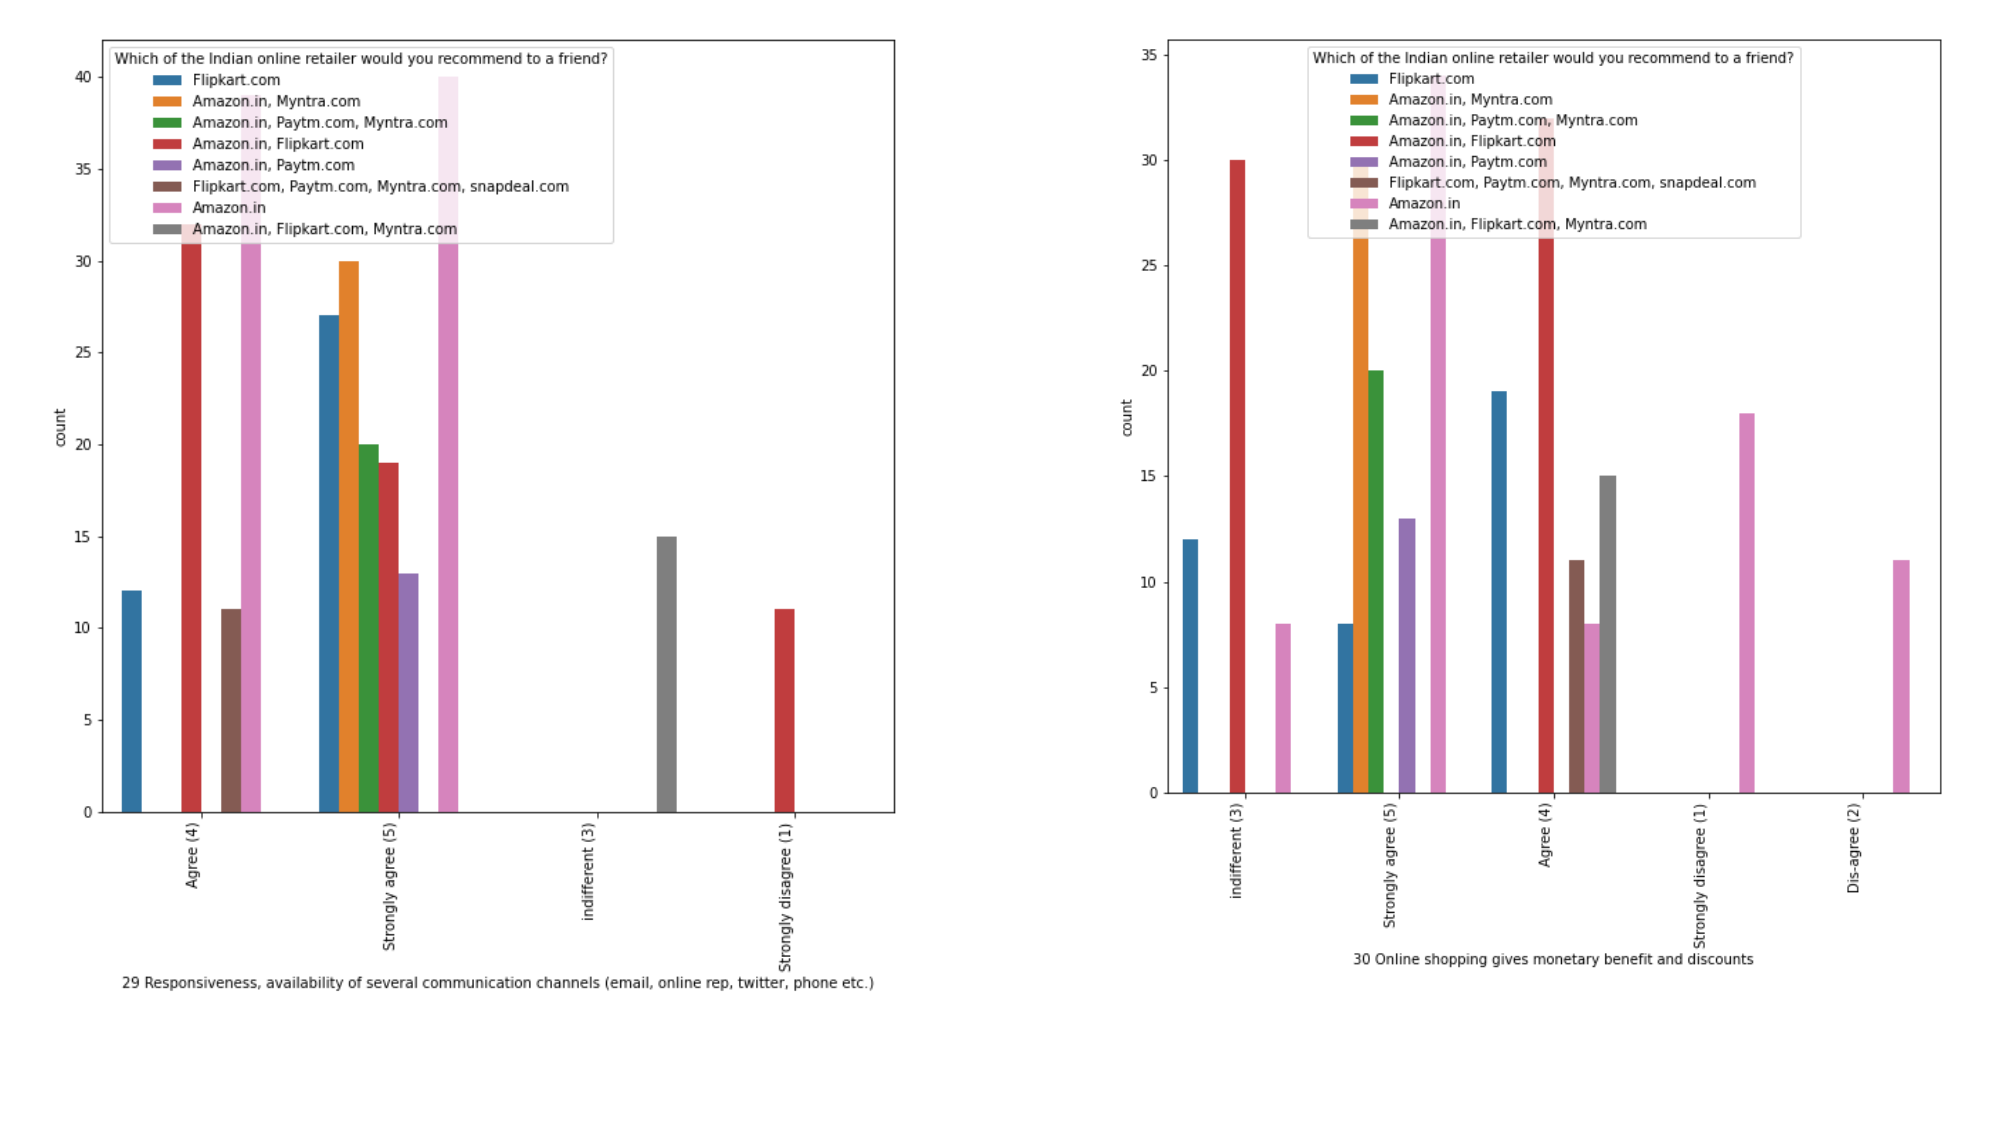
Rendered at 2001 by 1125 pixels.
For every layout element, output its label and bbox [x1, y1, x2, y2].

list [44, 30, 904, 1001]
picture [1111, 30, 1950, 977]
